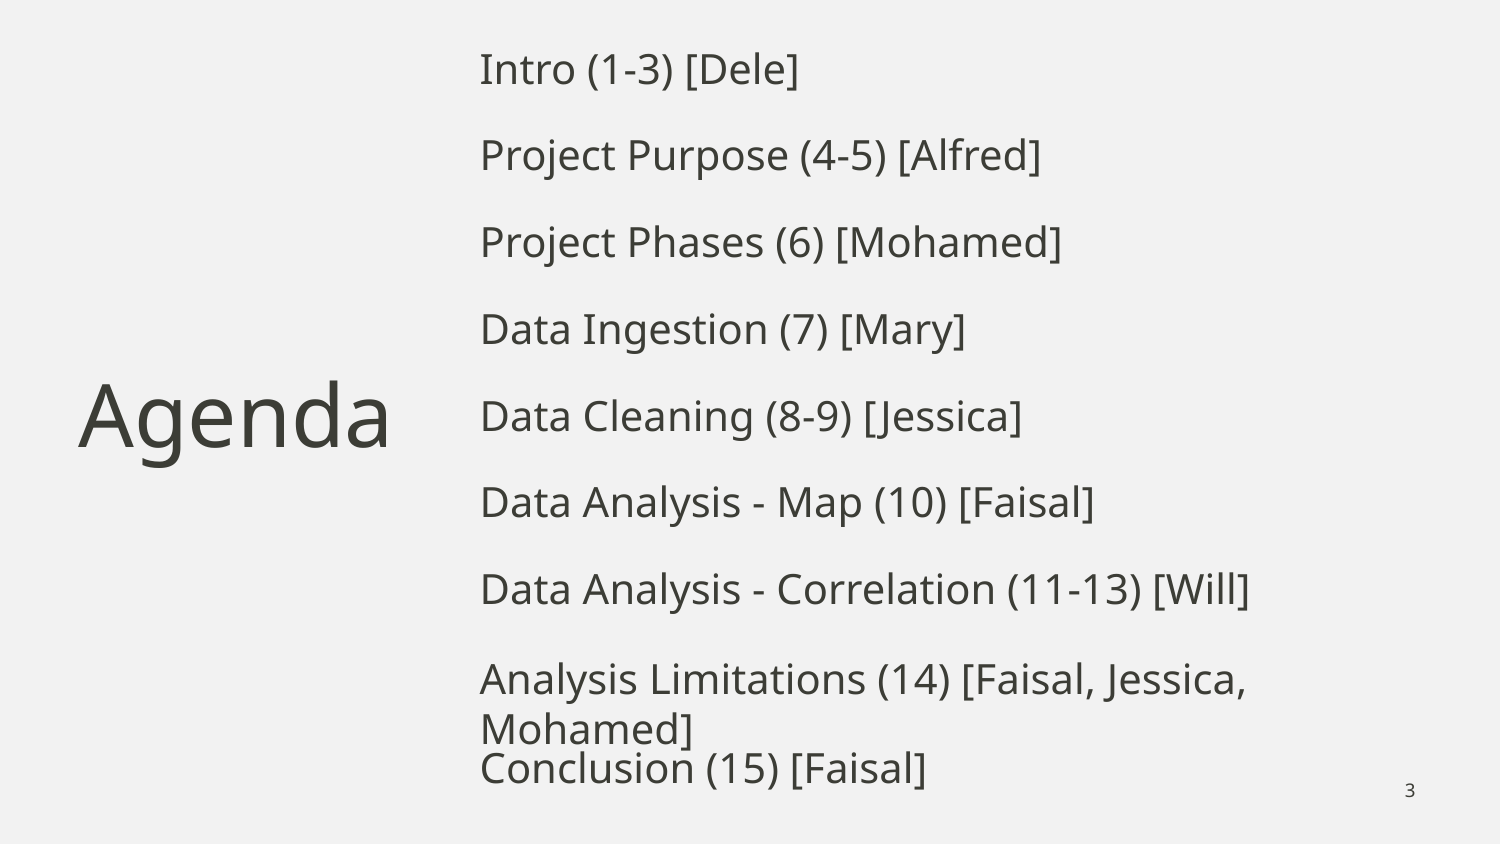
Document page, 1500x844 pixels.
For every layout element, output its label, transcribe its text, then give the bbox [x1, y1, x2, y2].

subtitle Data Cleaning (8-9) [Jessica] [464, 377, 1447, 461]
subtitle Project Purpose (4-5) [Alfred] [464, 118, 1447, 203]
subtitle Analysis Limitations (14) [Faisal, Jessica, Mohamed] [464, 637, 1389, 727]
title Agenda [63, 300, 447, 545]
slide_number ‹#› [1389, 531, 1480, 844]
subtitle Conclusion (15) [Faisal] [464, 727, 1389, 817]
subtitle Data Analysis - Map (10) [Faisal] [464, 461, 1447, 548]
subtitle Intro (1-3) [Dele] [464, 28, 1447, 118]
subtitle Data Analysis - Correlation (11-13) [Will] [464, 548, 1389, 637]
subtitle Project Phases (6) [Mohamed] [464, 203, 1447, 287]
subtitle Data Ingestion (7) [Mary] [464, 287, 1447, 377]
